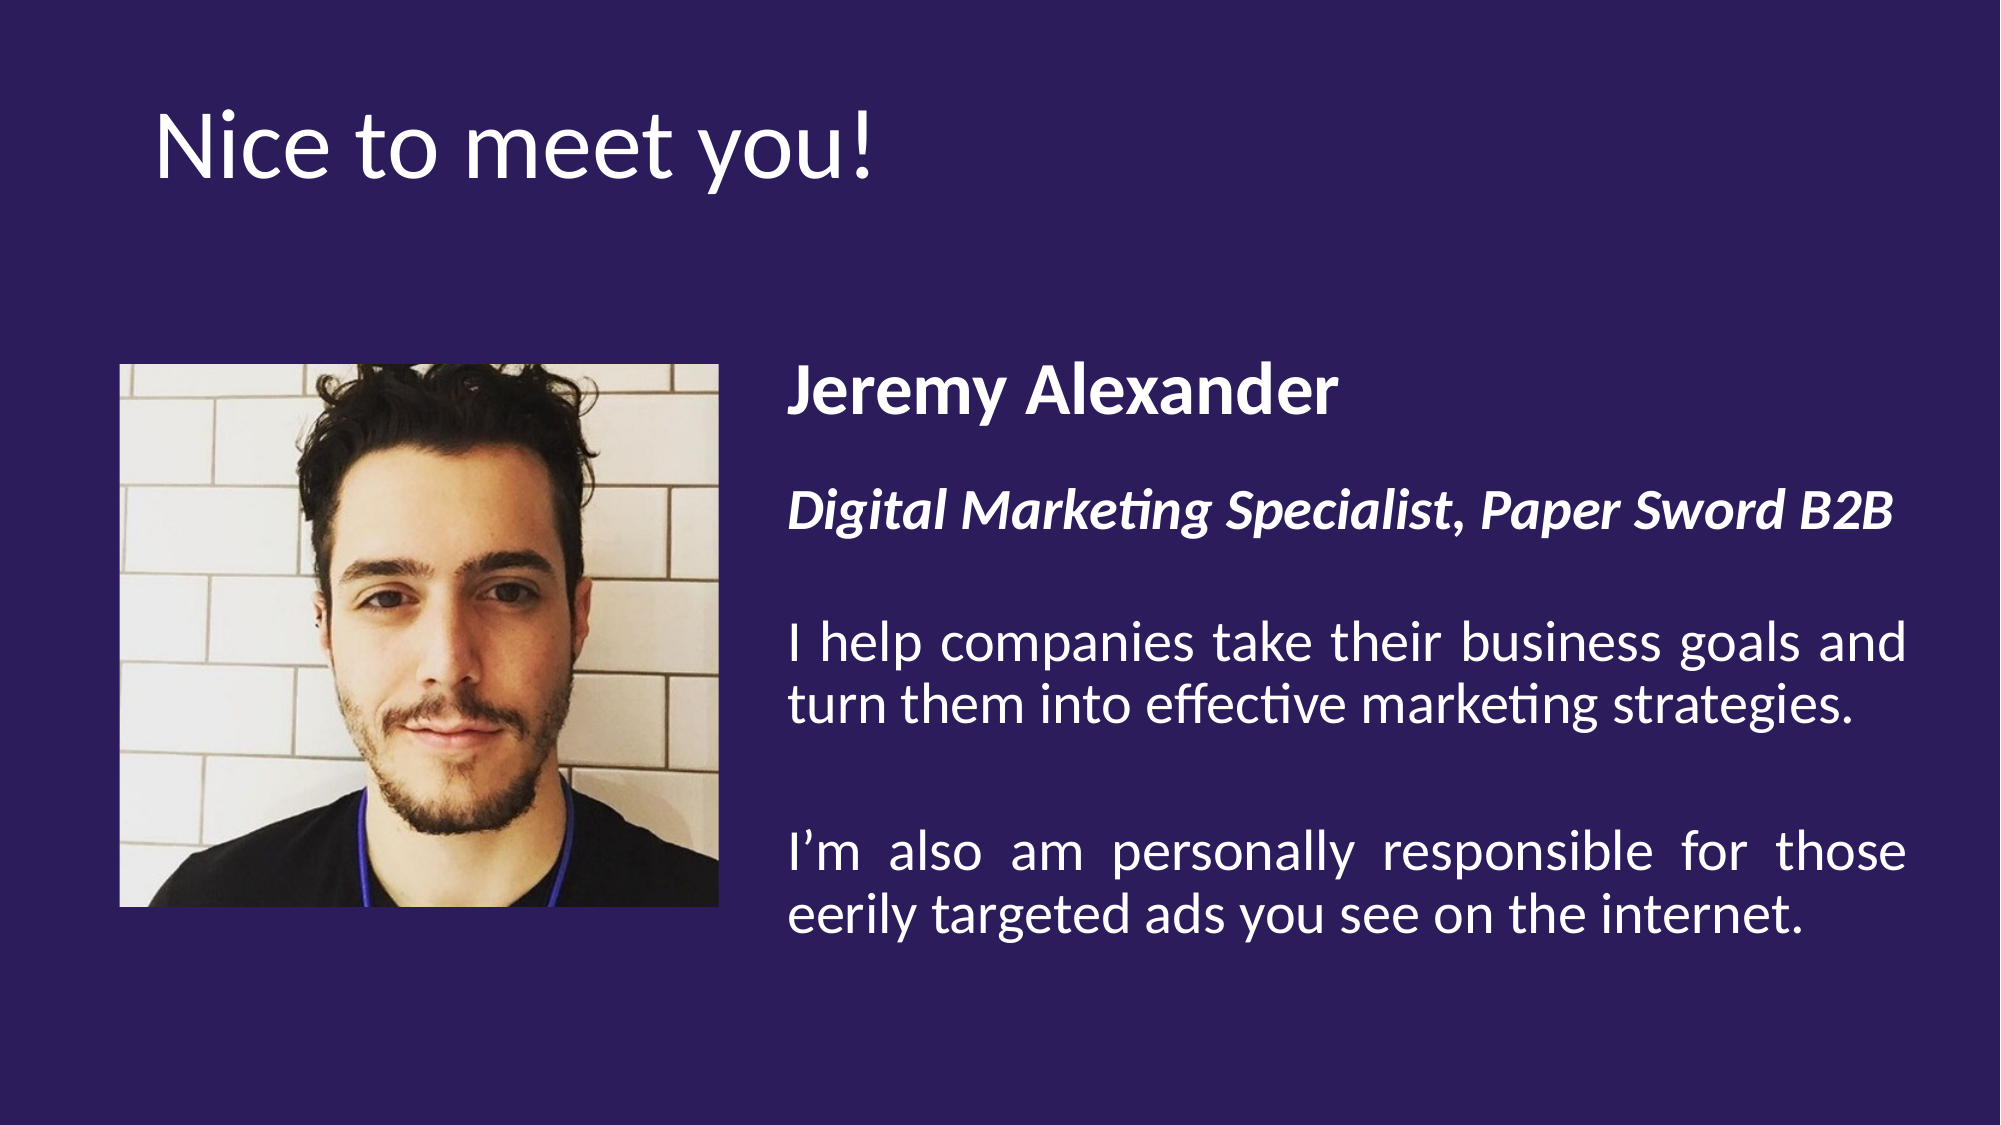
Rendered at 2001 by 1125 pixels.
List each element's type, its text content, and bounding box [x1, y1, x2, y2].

list Digital Marketing Specialist, Paper Sword B2B [772, 472, 1942, 549]
picture [119, 364, 719, 907]
list Jeremy Alexander [772, 342, 1881, 419]
list Nice to meet you! [138, 84, 1924, 161]
text_box I help companies take their business goals and turn them into effective marketing strategies. I’m also am personally responsible for those eerily targeted ads you see on the internet. [772, 579, 1924, 907]
